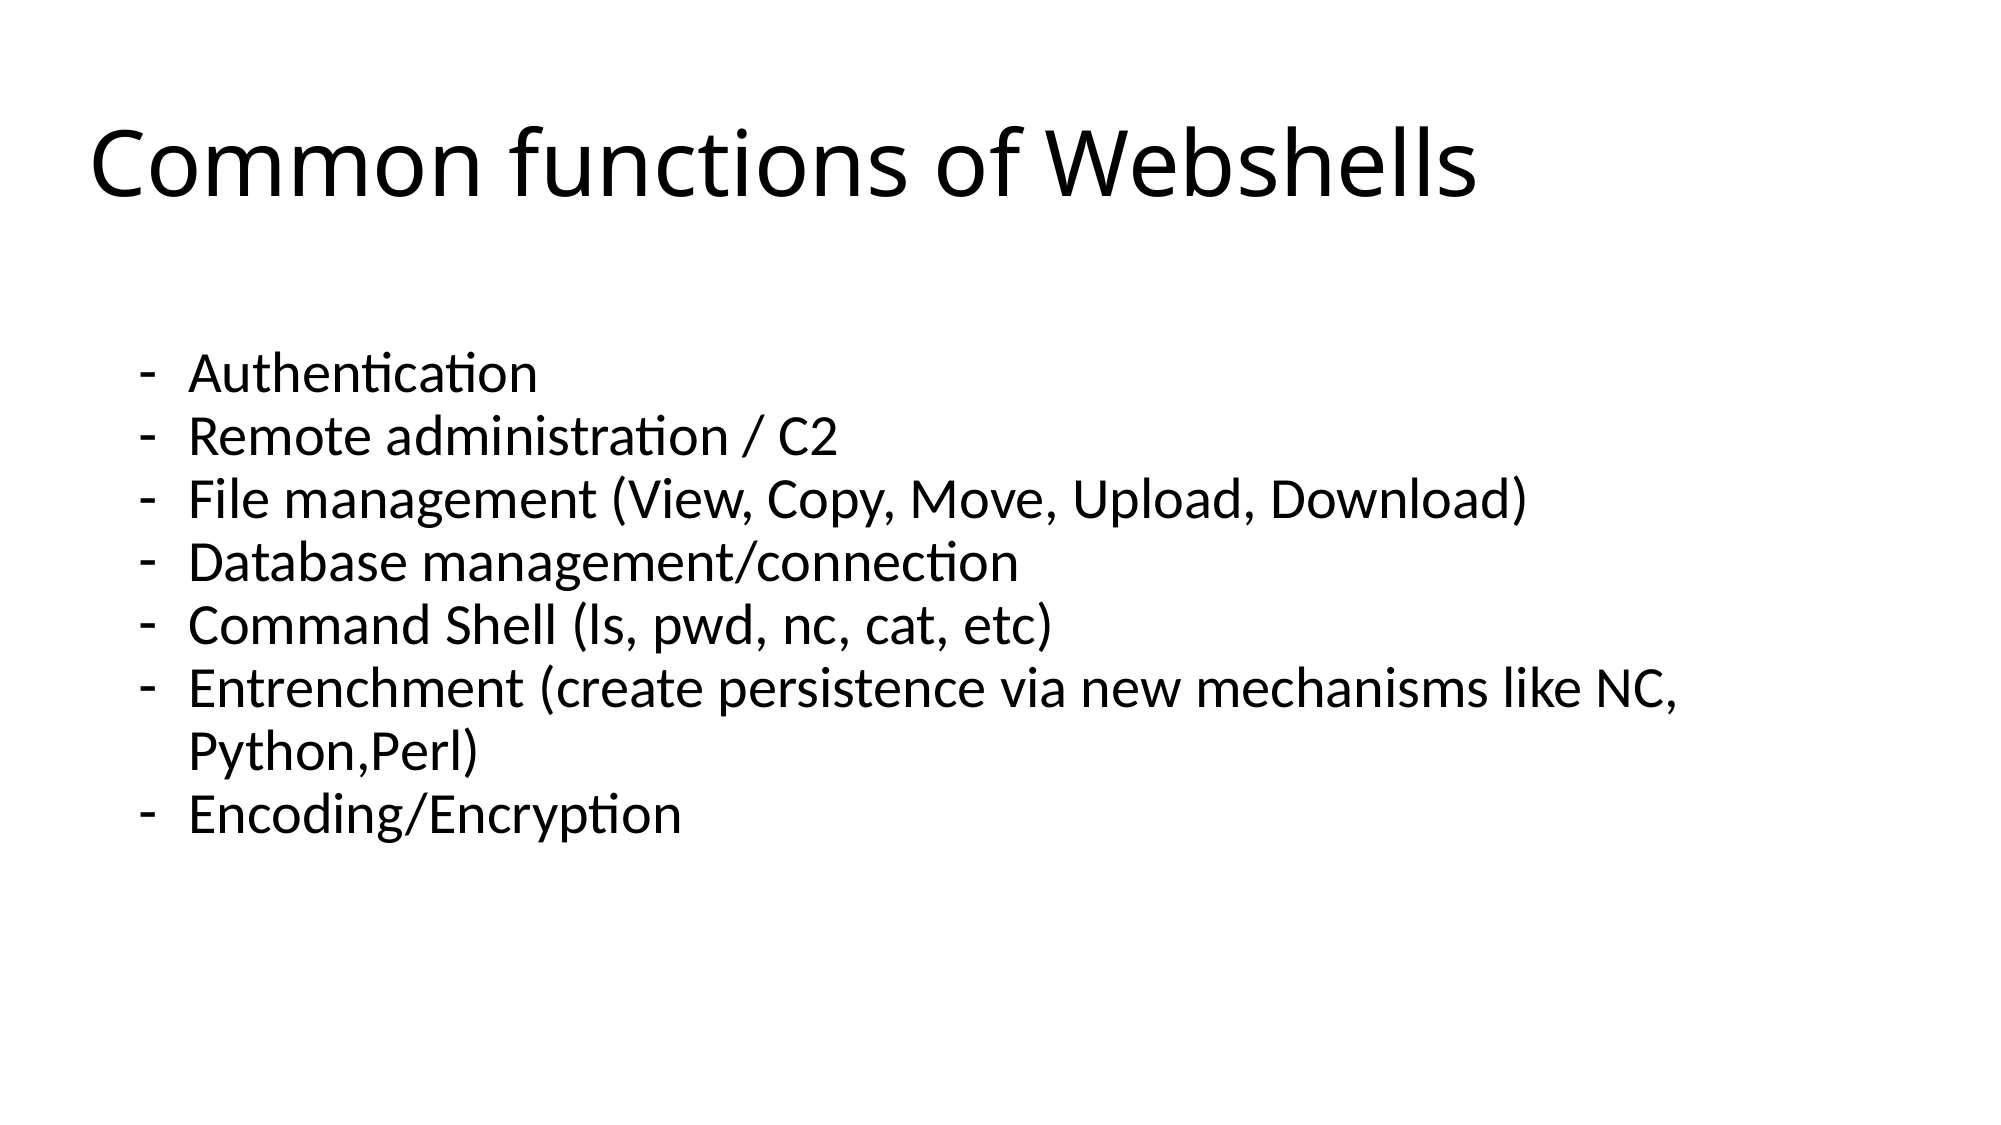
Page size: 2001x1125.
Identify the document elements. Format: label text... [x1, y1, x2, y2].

title Common functions of Webshells [68, 97, 1932, 223]
list Authentication Remote administration / C2 File management (View, Copy, Move, Upload, Download) Database management/connection Command Shell (ls, pwd, nc, cat, etc) Entrenchment (create persistence via new mechanisms like NC, Python,Perl) Encoding/Encryption [68, 252, 1932, 1000]
